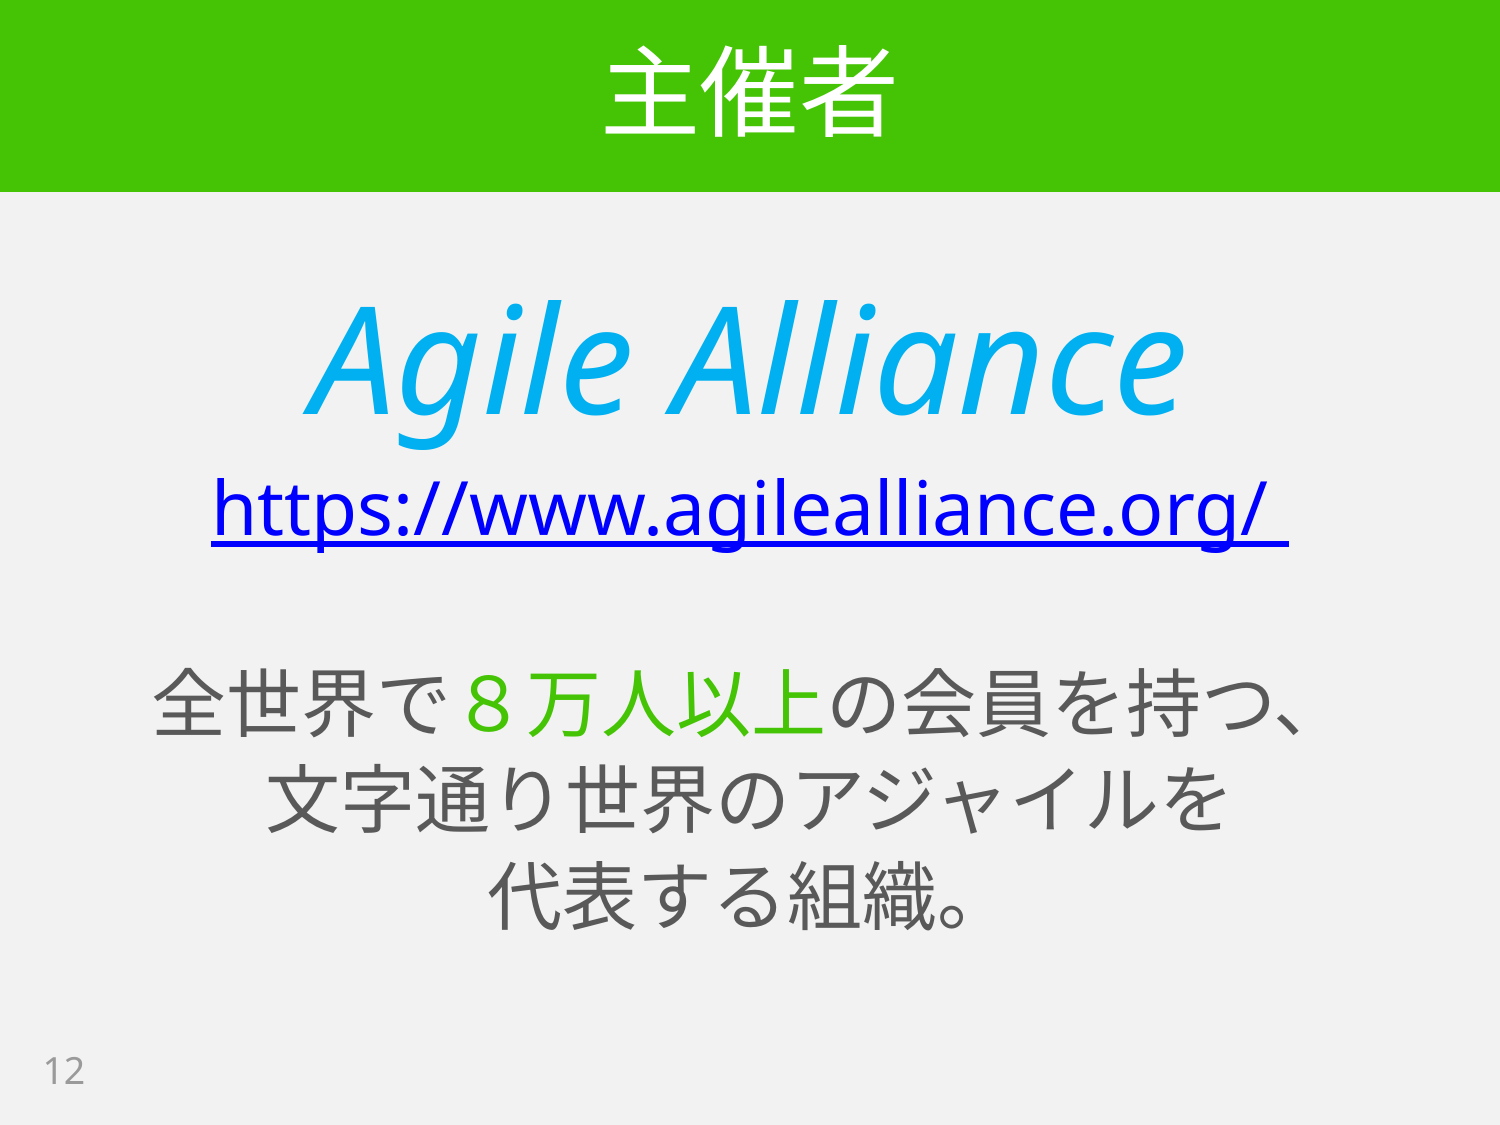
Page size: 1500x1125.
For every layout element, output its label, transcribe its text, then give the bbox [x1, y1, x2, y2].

slide_number 12 [27, 1042, 146, 1102]
list Agile Alliance https://www.agilealliance.org/ 全世界で８万人以上の会員を持つ、 文字通り世界のアジャイルを 代表する組織。 [103, 277, 1397, 1000]
title 主催者 [0, 53, 1500, 140]
